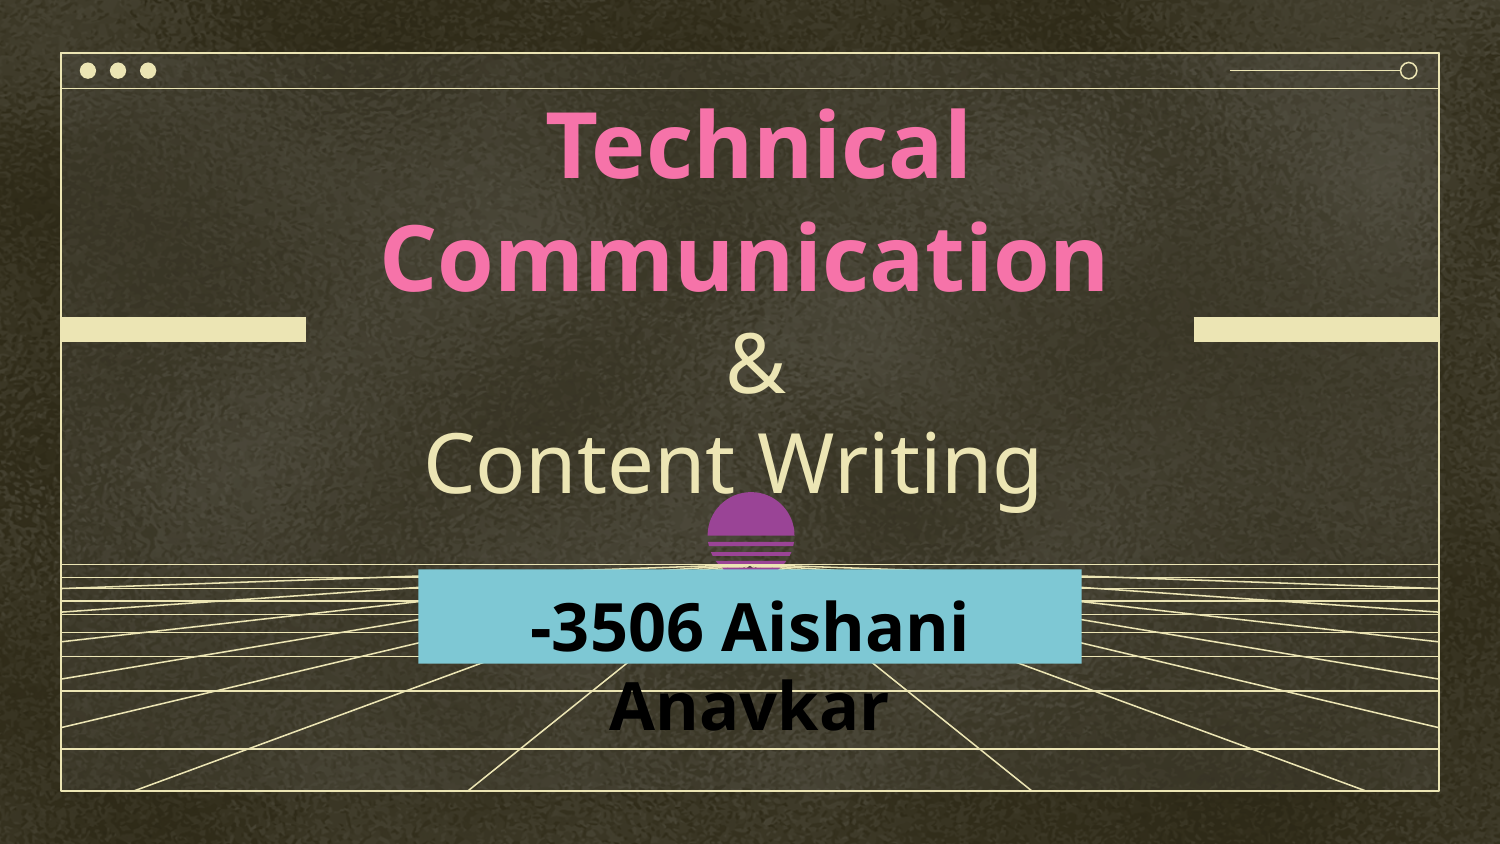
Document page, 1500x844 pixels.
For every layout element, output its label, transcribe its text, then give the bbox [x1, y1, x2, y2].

subtitle -3506 Aishani Anavkar [418, 569, 1082, 664]
title Technical Communication & Content Writing [211, 30, 1279, 525]
